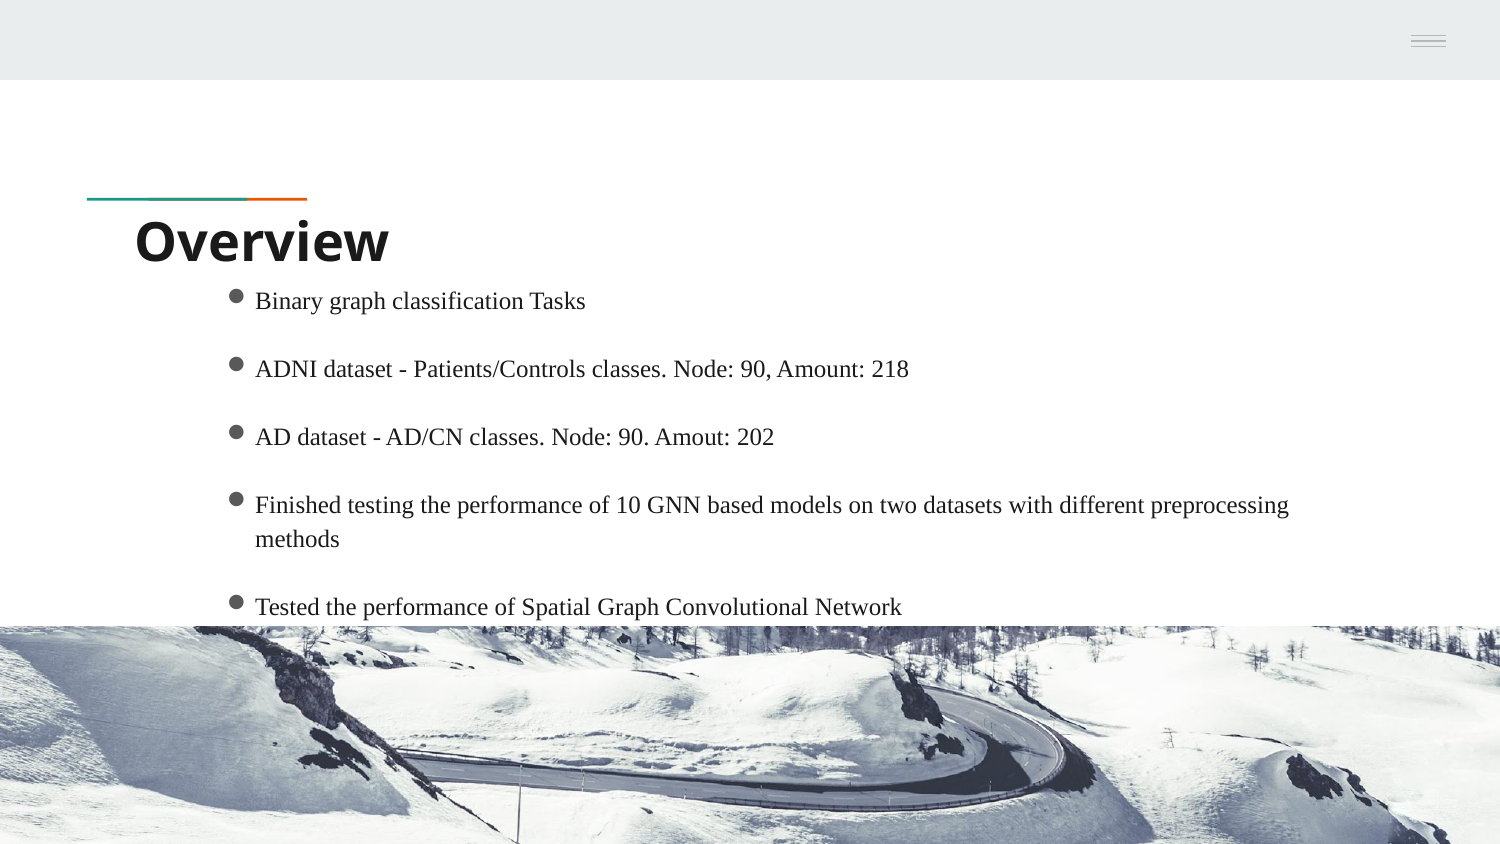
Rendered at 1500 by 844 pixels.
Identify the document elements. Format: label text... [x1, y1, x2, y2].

title Overview [119, 192, 1381, 281]
list Binary graph classification Tasks ADNI dataset - Patients/Controls classes. Node: 90, Amount: 218 AD dataset - AD/CN classes. Node: 90. Amout: 202 Finished testing the performance of 10 GNN based models on two datasets with different preprocessing methods Tested the performance of Spatial Graph Convolutional Network [212, 265, 1381, 484]
picture [0, 625, 1500, 844]
